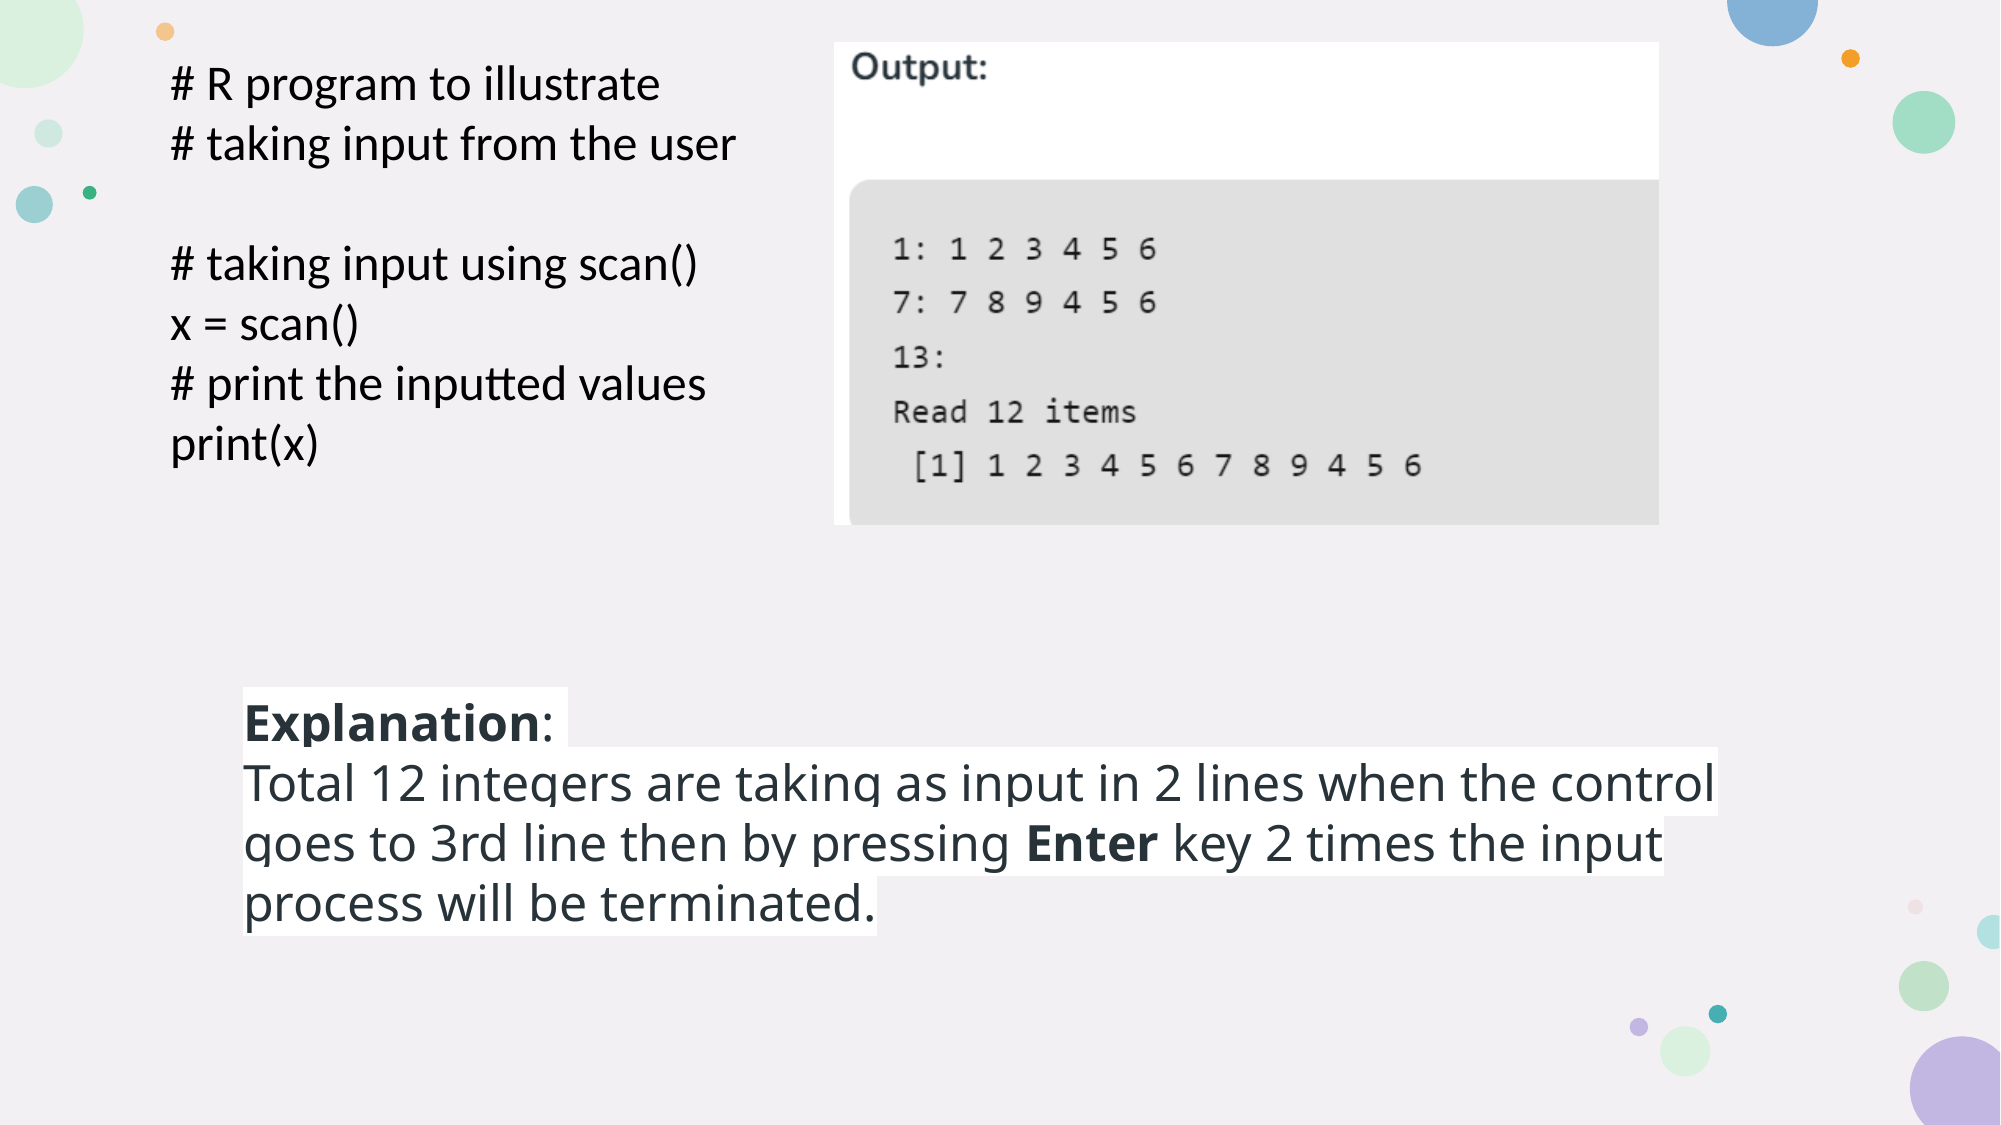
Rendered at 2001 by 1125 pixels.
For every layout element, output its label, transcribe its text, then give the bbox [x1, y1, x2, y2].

picture [834, 42, 1659, 525]
text_box Explanation: Total 12 integers are taking as input in 2 lines when the control goes to 3rd line then by pressing Enter key 2 times the input process will be terminated. [228, 683, 1770, 939]
text_box # R program to illustrate # taking input from the user # taking input using scan() x = scan() # print the inputted values print(x) [155, 42, 792, 478]
